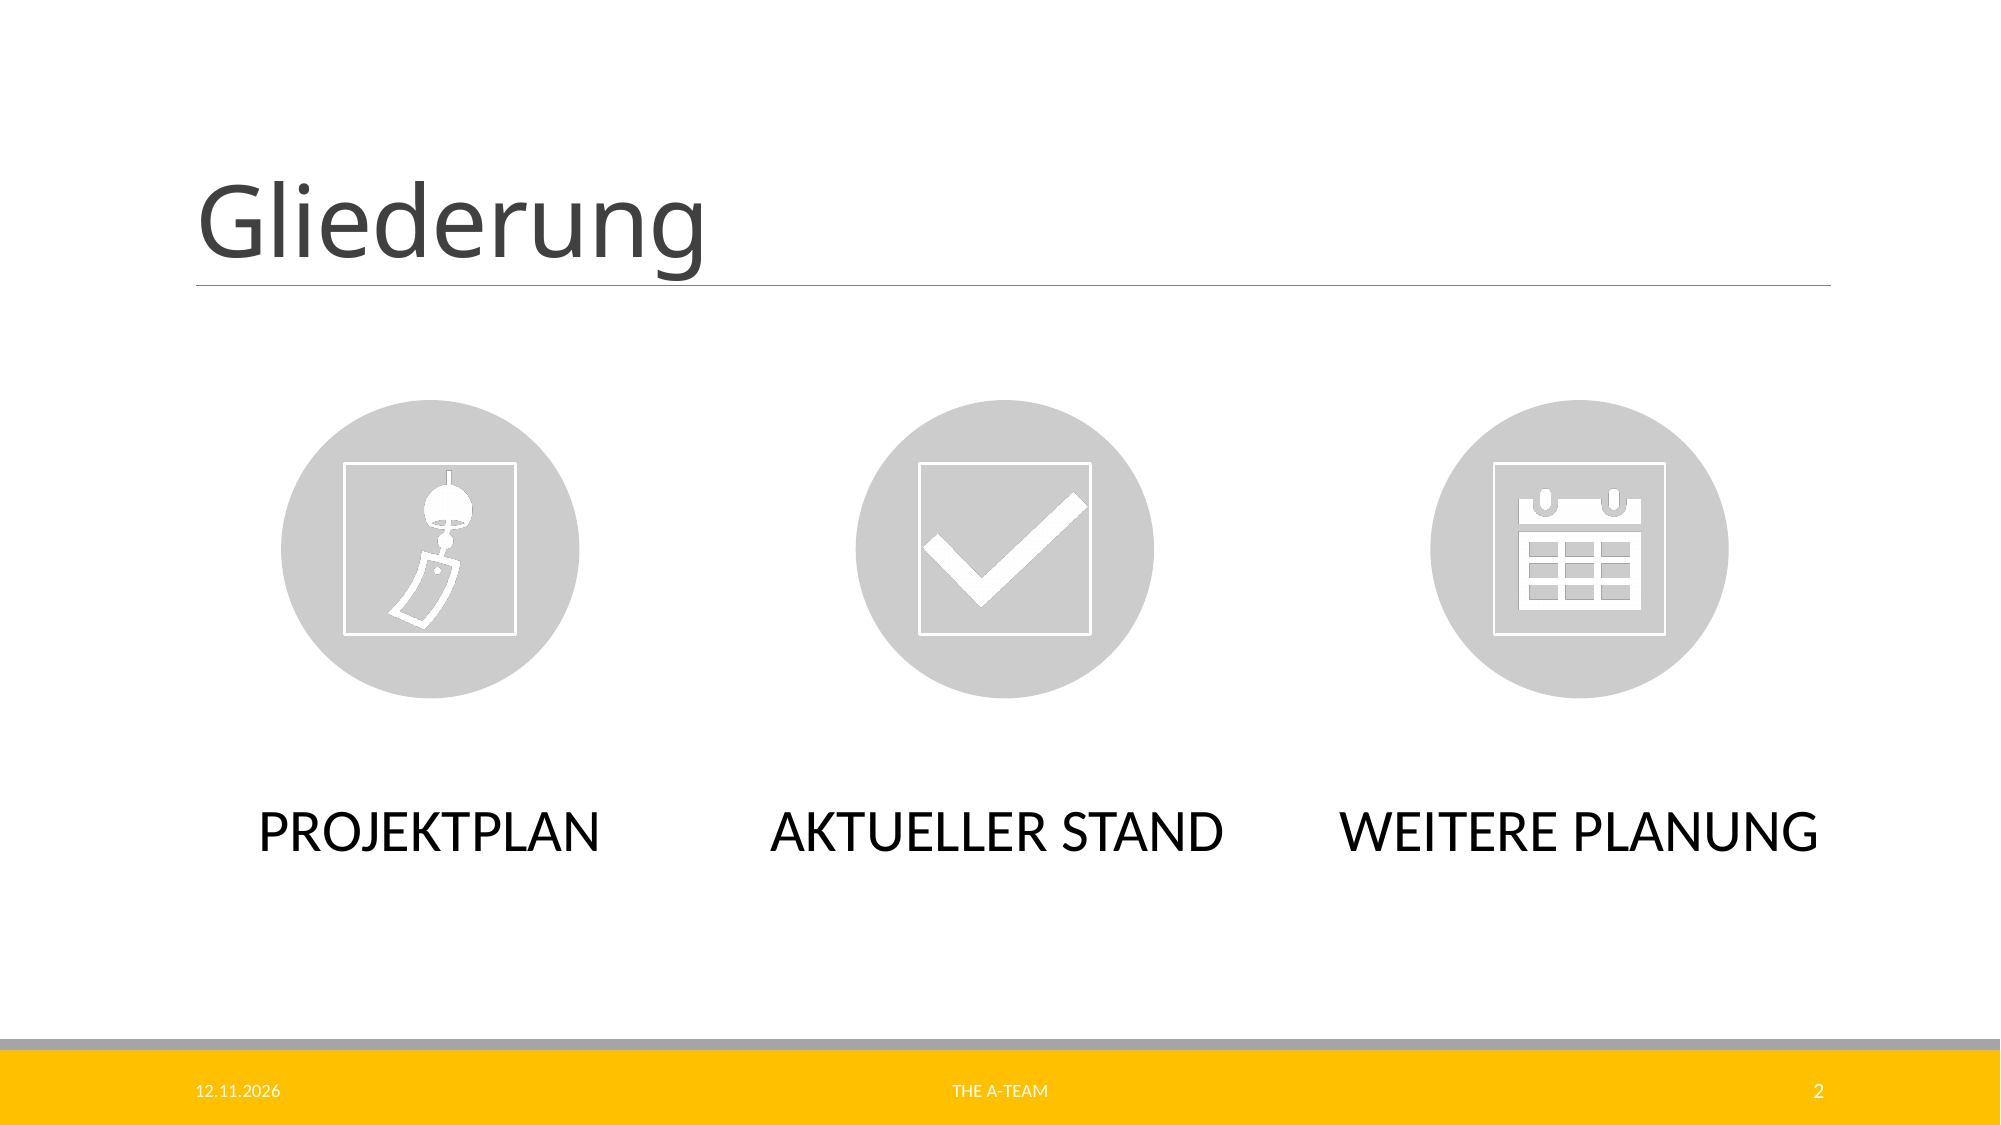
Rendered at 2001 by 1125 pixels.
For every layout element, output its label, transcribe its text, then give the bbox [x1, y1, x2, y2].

slide_number 2 [1624, 1059, 1840, 1120]
footer THE A-TEAM [604, 1059, 1396, 1120]
title Gliederung [180, 47, 1830, 285]
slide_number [180, 1059, 586, 1120]
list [179, 343, 1831, 966]
